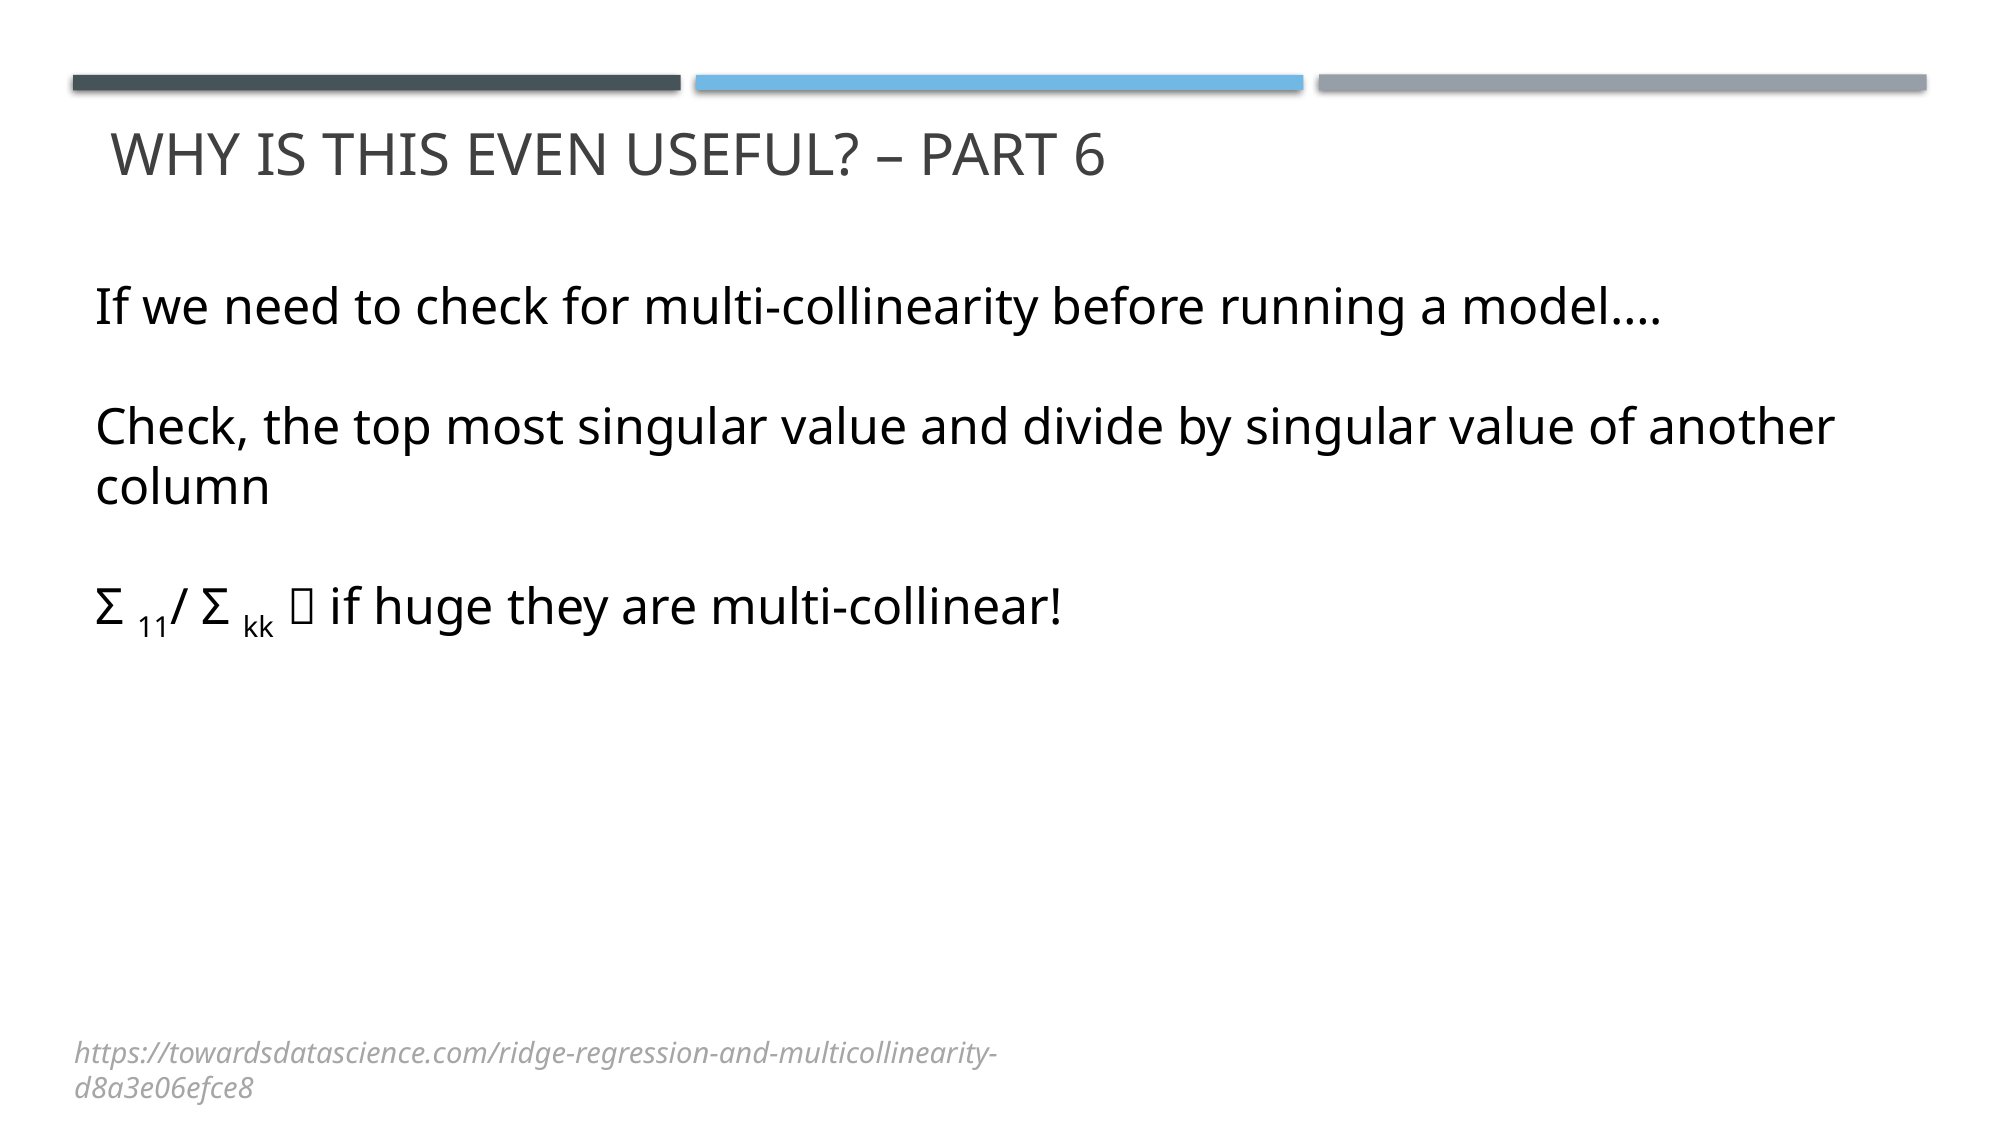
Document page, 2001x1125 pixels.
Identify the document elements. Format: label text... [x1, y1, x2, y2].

text_box If we need to check for multi-collinearity before running a model…. Check, the top most singular value and divide by singular value of another column Σ 11/ Σ kk  if huge they are multi-collinear! [80, 267, 1891, 651]
title why is this even useful? – part 6 [95, 0, 1905, 195]
text_box https://towardsdatascience.com/ridge-regression-and-multicollinearity-d8a3e06efce8 [59, 1027, 1060, 1112]
